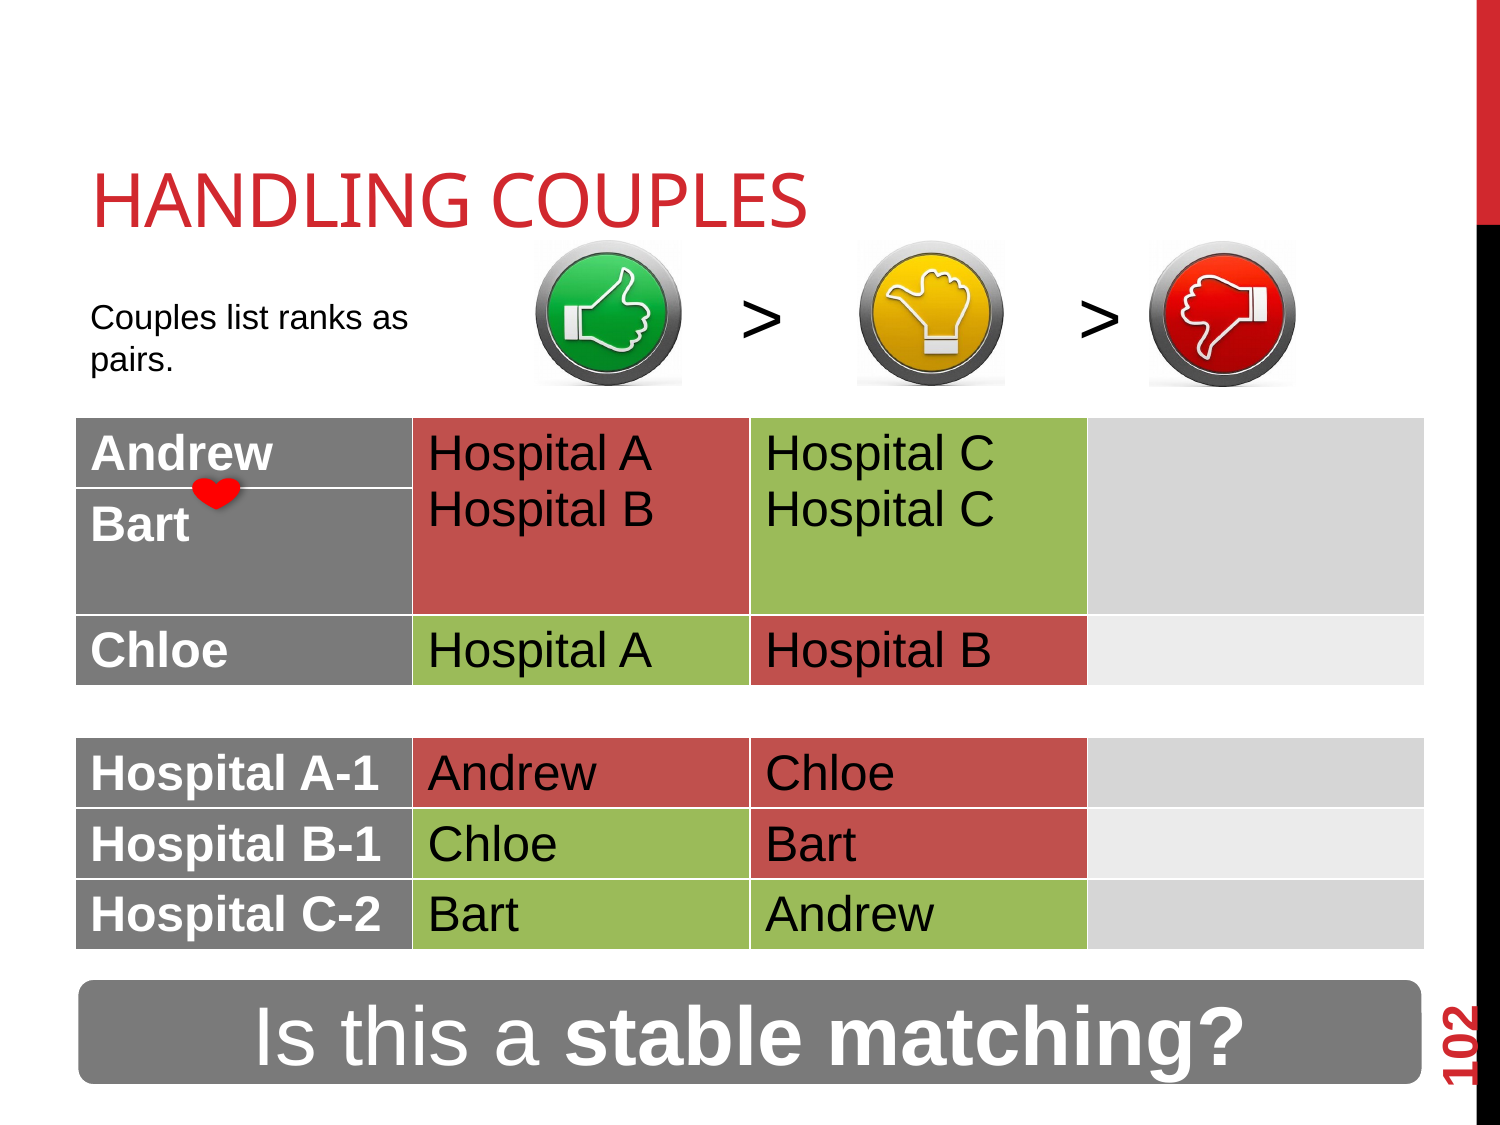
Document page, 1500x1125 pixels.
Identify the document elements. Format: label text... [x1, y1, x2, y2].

table_cell Chloe [413, 809, 749, 878]
text_box > [712, 262, 813, 368]
table_cell Hospital B-1 [76, 809, 412, 878]
table_cell Andrew [751, 880, 1087, 949]
table_cell Hospital C-2 [76, 880, 412, 949]
text_box [192, 478, 241, 510]
table_header [1088, 418, 1424, 614]
text_box Couples list ranks as pairs. [74, 287, 518, 386]
table_cell Bart [76, 489, 412, 614]
table_header Andrew [76, 418, 412, 487]
table_cell [1088, 809, 1424, 878]
table_header [1088, 738, 1424, 807]
table_header Andrew [413, 738, 749, 807]
table_cell [1088, 880, 1424, 949]
text_box Is this a stable matching? [71, 973, 1429, 1091]
slide_number 102 [1427, 887, 1488, 1104]
table_cell Bart [751, 809, 1087, 878]
picture [857, 240, 1006, 387]
table_header Chloe [751, 738, 1087, 807]
table_header Hospital A Hospital B [413, 418, 749, 614]
table_cell Hospital B [751, 616, 1087, 685]
table_cell Chloe [76, 616, 412, 685]
picture [533, 239, 682, 387]
picture [1149, 240, 1296, 387]
table_cell [1088, 616, 1424, 685]
text_box > [1050, 262, 1148, 368]
table_cell Hospital A [413, 616, 749, 685]
title Handling Couples [75, 25, 1262, 250]
table_cell Bart [413, 880, 749, 949]
table_header Hospital A-1 [76, 738, 412, 807]
table_header Hospital C Hospital C [751, 418, 1087, 614]
